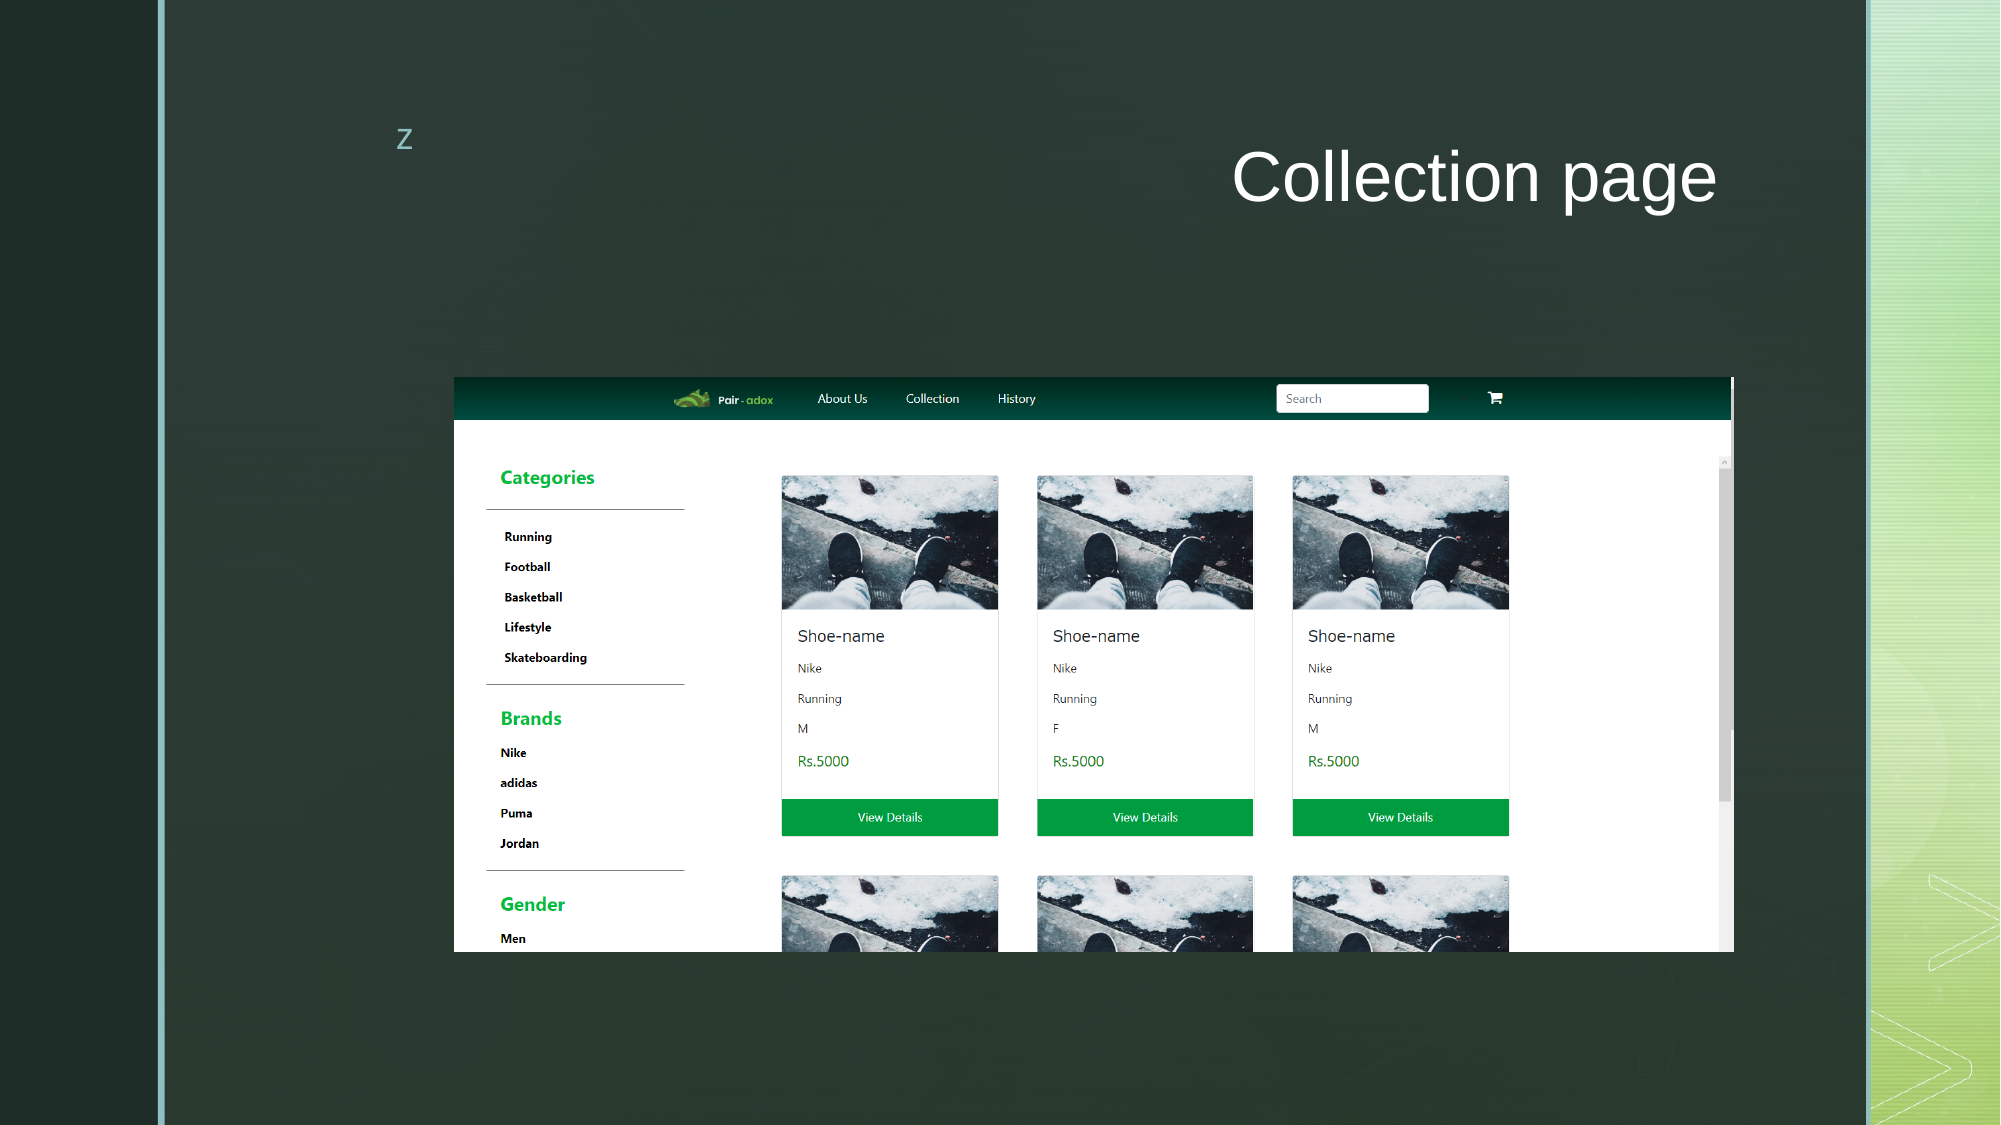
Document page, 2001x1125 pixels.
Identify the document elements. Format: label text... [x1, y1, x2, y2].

picture [1871, 0, 2001, 1125]
title Collection page [428, 132, 1734, 310]
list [454, 376, 1735, 953]
